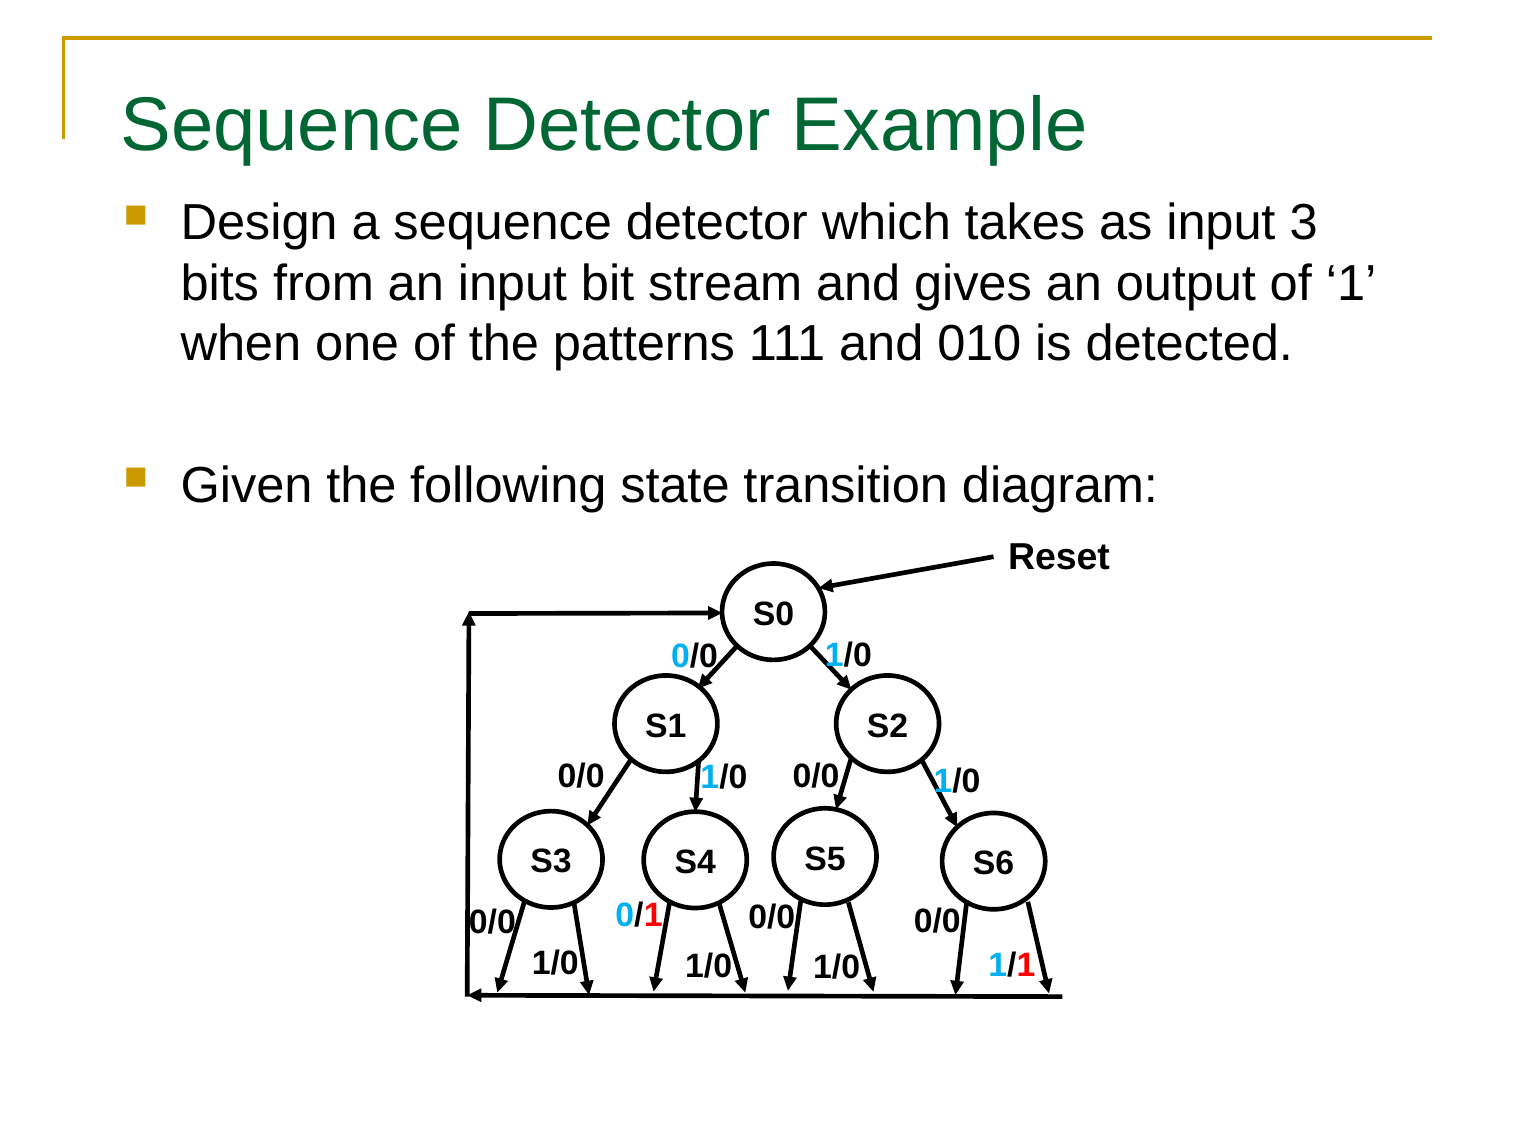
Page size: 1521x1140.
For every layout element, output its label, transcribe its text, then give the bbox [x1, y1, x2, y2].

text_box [453, 524, 1126, 997]
list Design a sequence detector which takes as input 3 bits from an input bit stream and gives an output of ‘1’ when one of the patterns 111 and 010 is detected. Given the following state transition diagram: [108, 181, 1419, 905]
title Sequence Detector Example [105, 66, 1416, 178]
